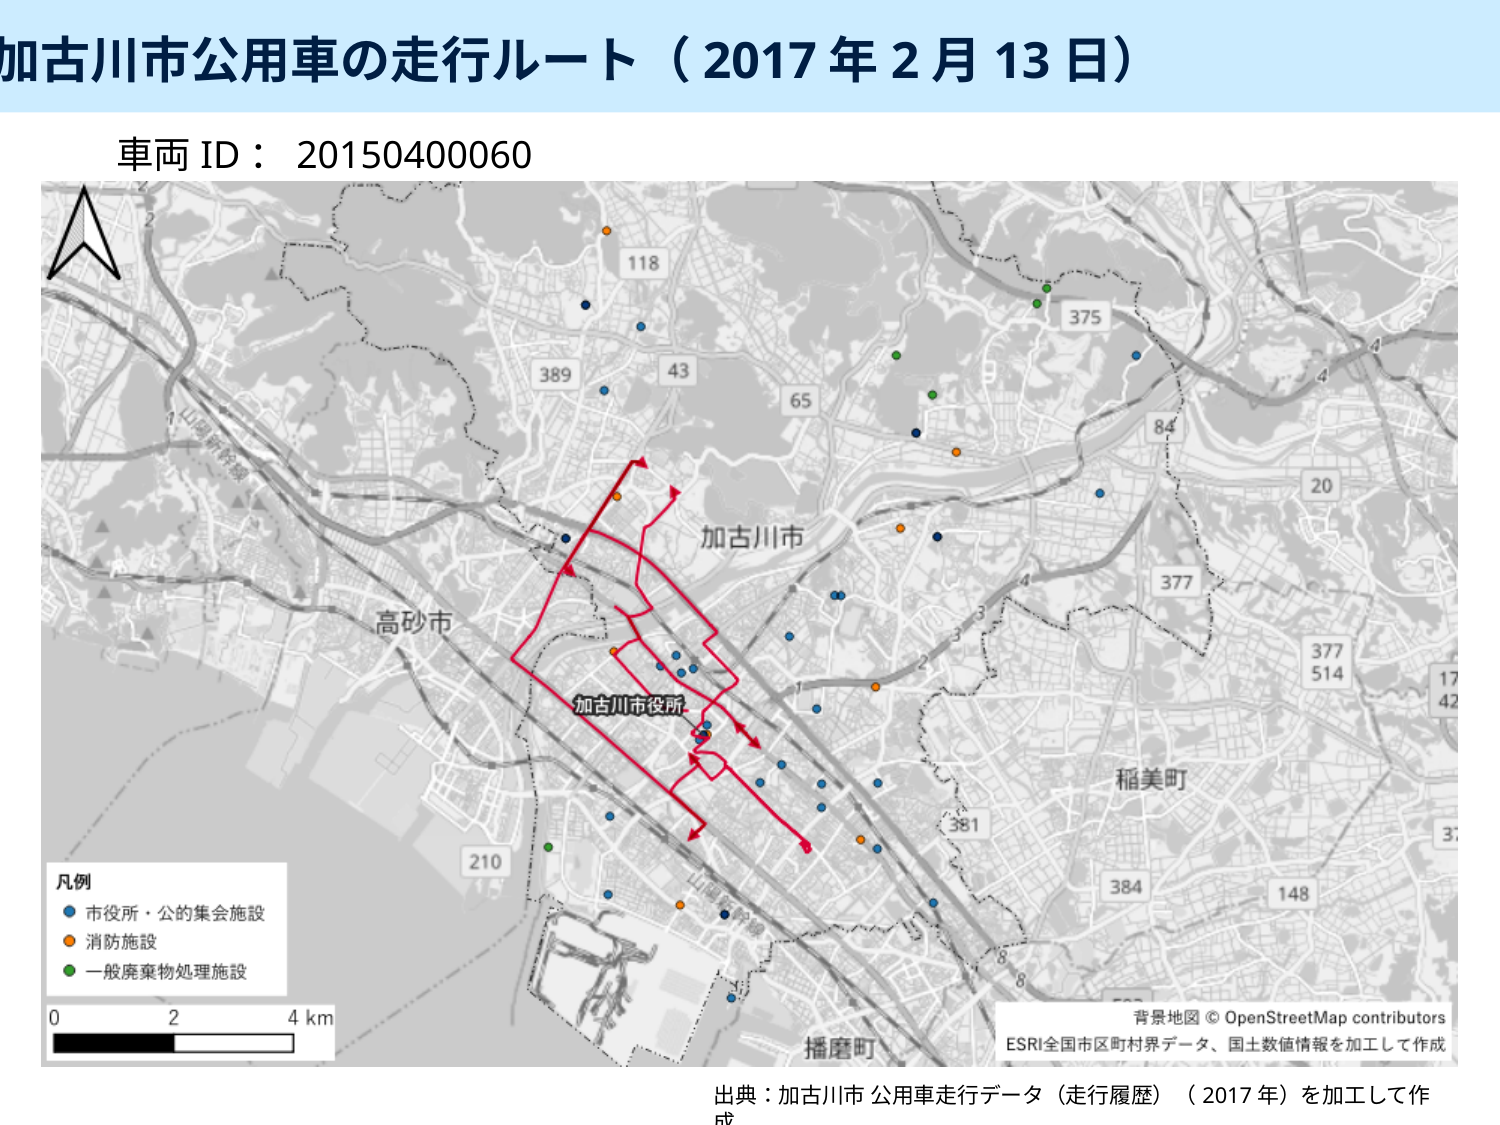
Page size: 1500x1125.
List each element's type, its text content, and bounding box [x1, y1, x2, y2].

text_box 車両ID：20150400060 [101, 123, 548, 181]
picture [41, 181, 1458, 1067]
